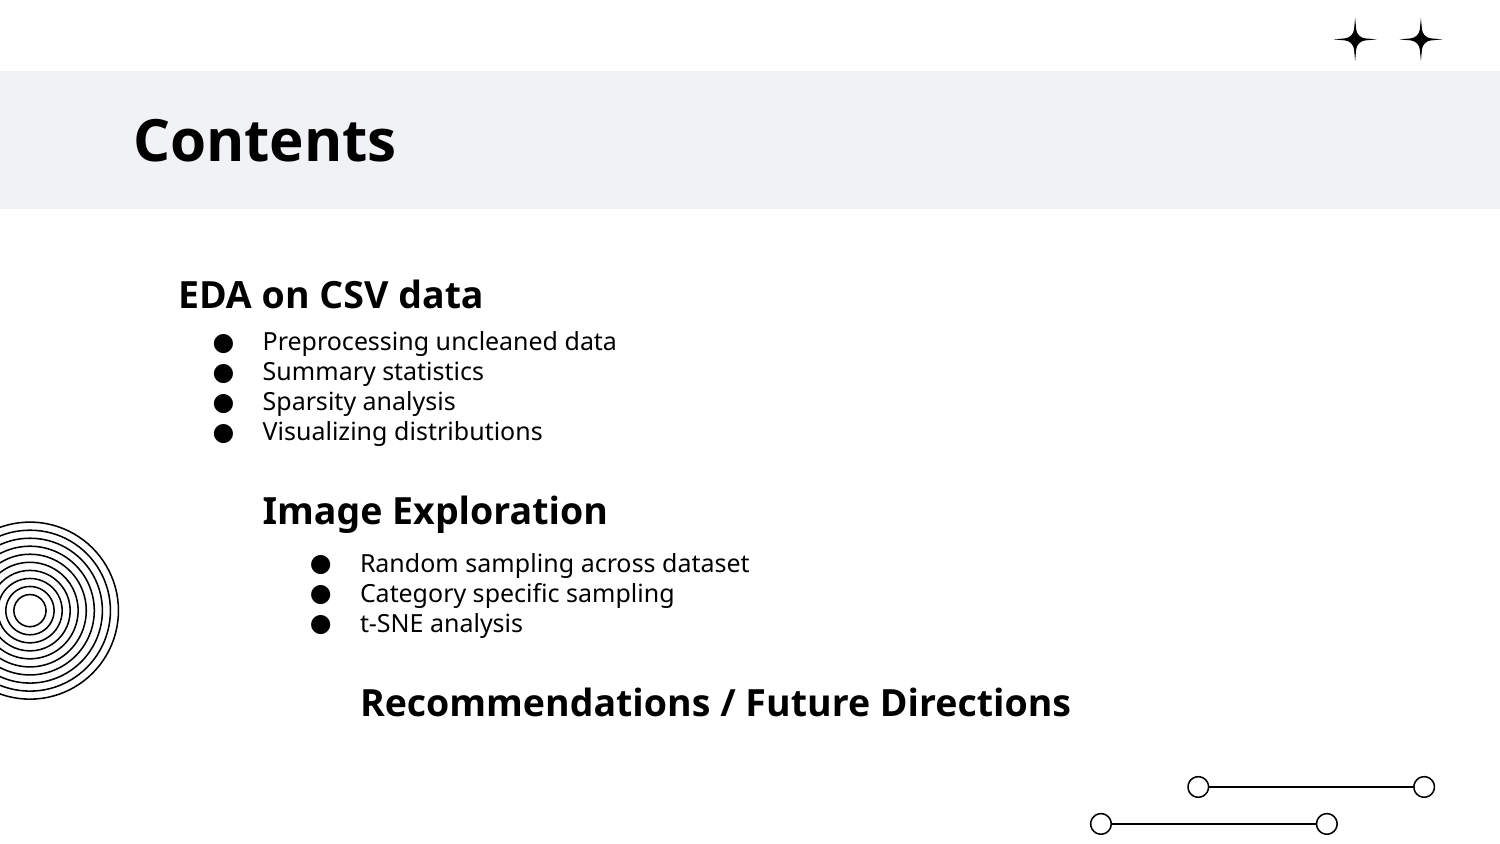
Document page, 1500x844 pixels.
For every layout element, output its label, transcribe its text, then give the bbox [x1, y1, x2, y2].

subtitle Image Exploration [247, 472, 852, 533]
title Contents [118, 88, 1382, 183]
subtitle Preprocessing uncleaned data Summary statistics Sparsity analysis Visualizing distributions [172, 378, 777, 461]
subtitle Recommendations / Future Directions [345, 663, 1113, 724]
subtitle EDA on CSV data [163, 255, 767, 316]
text_box [0, 72, 1500, 208]
subtitle Random sampling across dataset Category specific sampling t-SNE analysis [270, 569, 874, 653]
